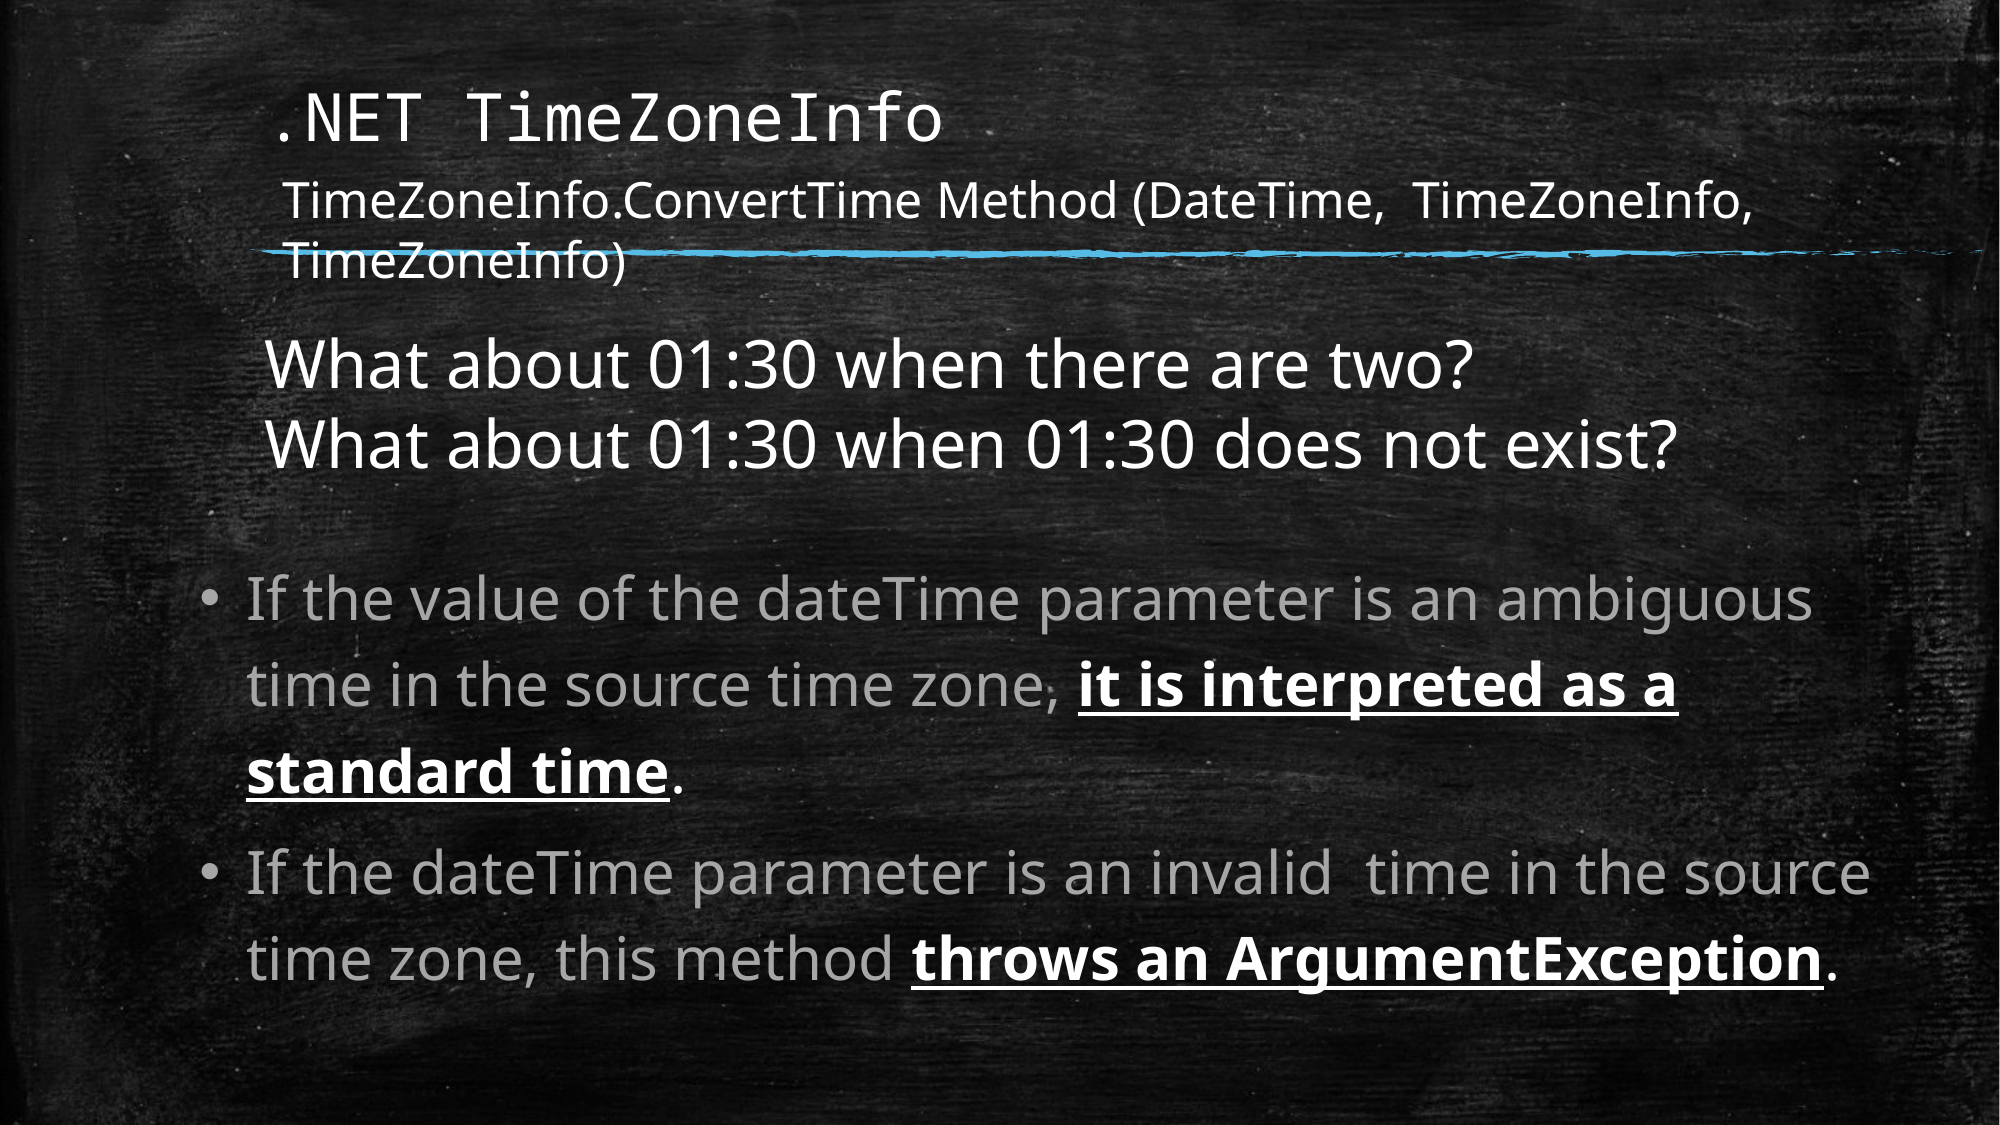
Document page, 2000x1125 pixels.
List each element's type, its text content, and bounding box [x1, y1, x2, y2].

text_box If the value of the dateTime parameter is an ambiguous time in the source time zone, it is interpreted as a standard time. If the dateTime parameter is an invalid time in the source time zone, this method throws an ArgumentException. [184, 538, 1922, 1013]
title .NET TimeZoneInfo [249, 0, 1750, 163]
text_box TimeZoneInfo.ConvertTime Method (DateTime, TimeZoneInfo, TimeZoneInfo) [267, 160, 1957, 296]
text_box What about 01:30 when there are two? What about 01:30 when 01:30 does not exist? [249, 314, 1809, 490]
